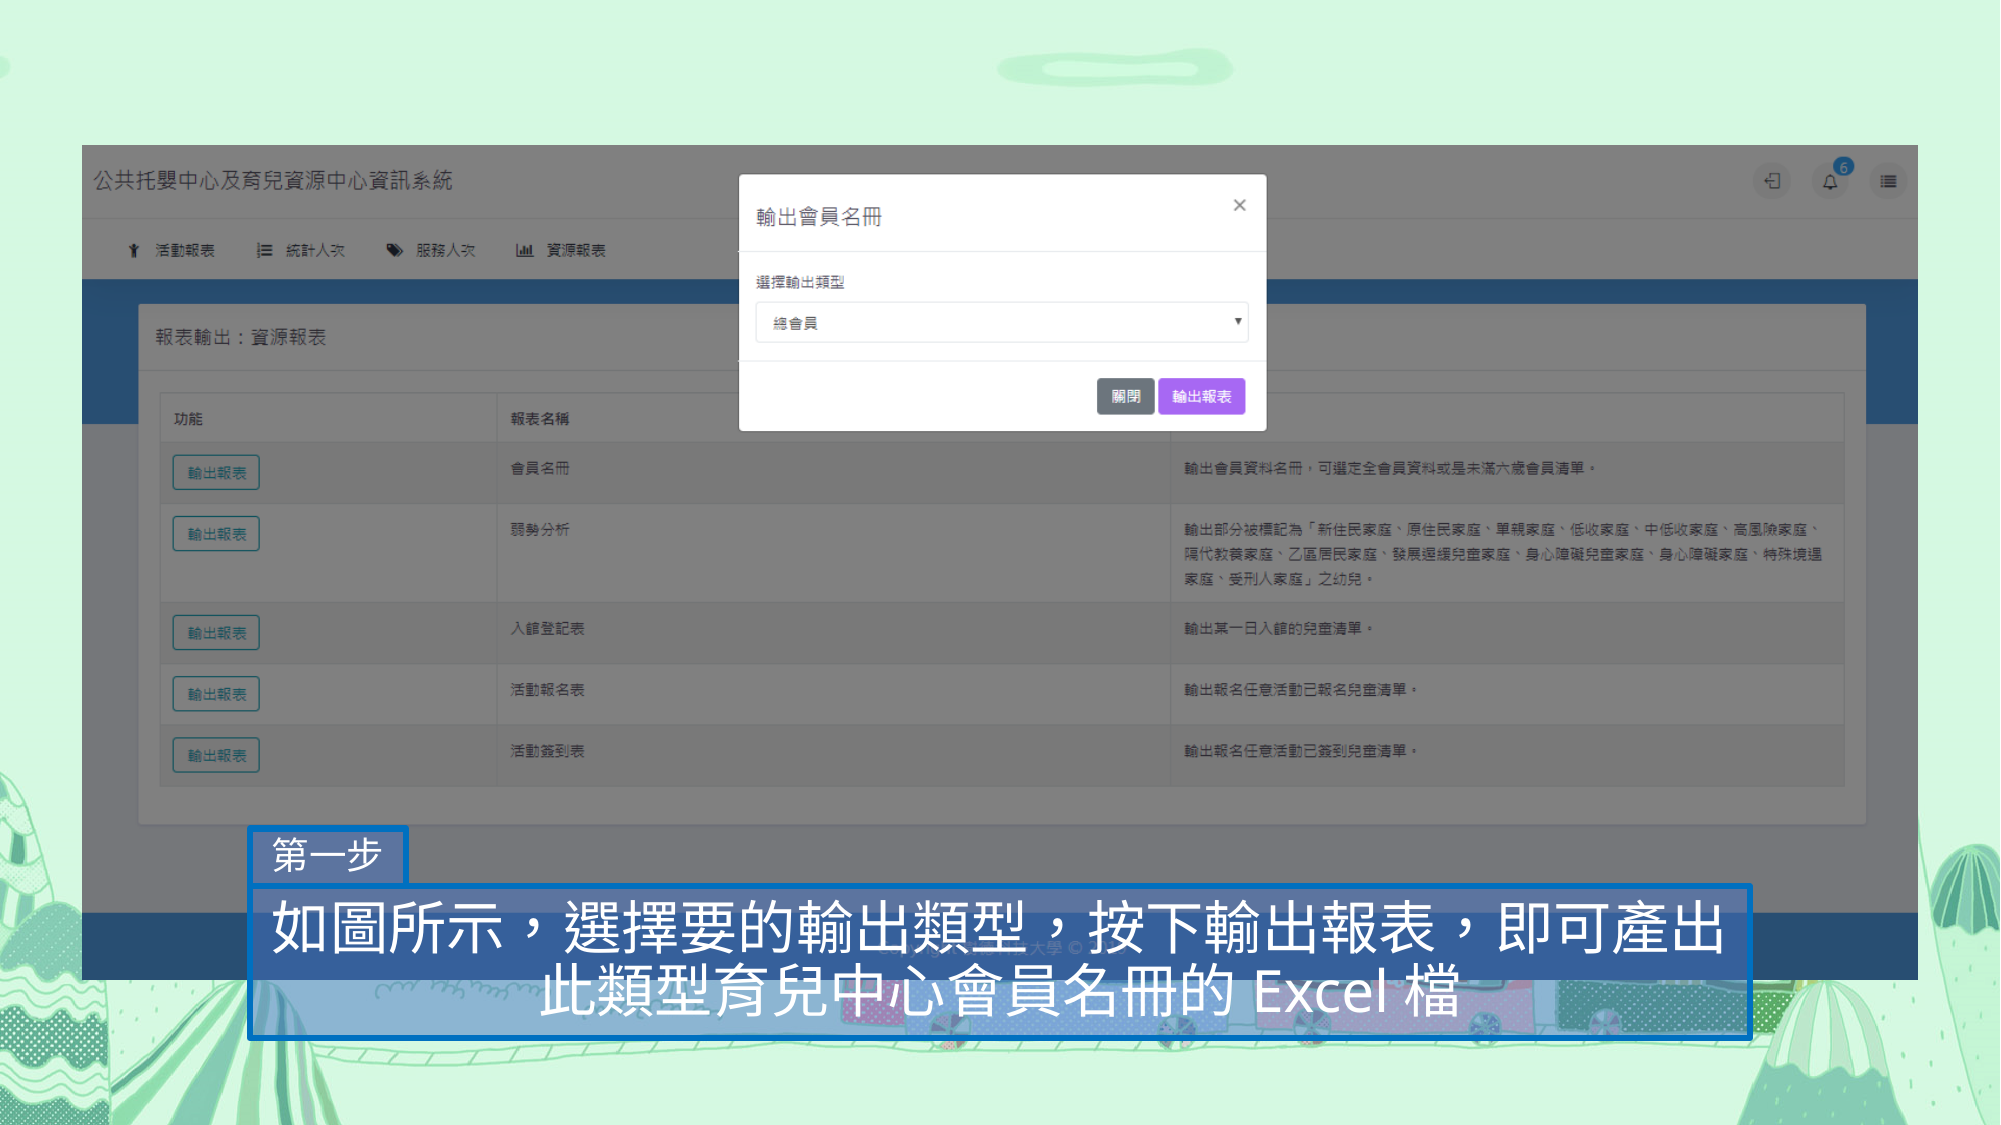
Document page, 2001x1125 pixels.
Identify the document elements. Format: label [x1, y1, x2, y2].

text_box [0, 0, 2000, 1125]
text_box [249, 828, 1750, 1039]
picture [82, 145, 1918, 980]
